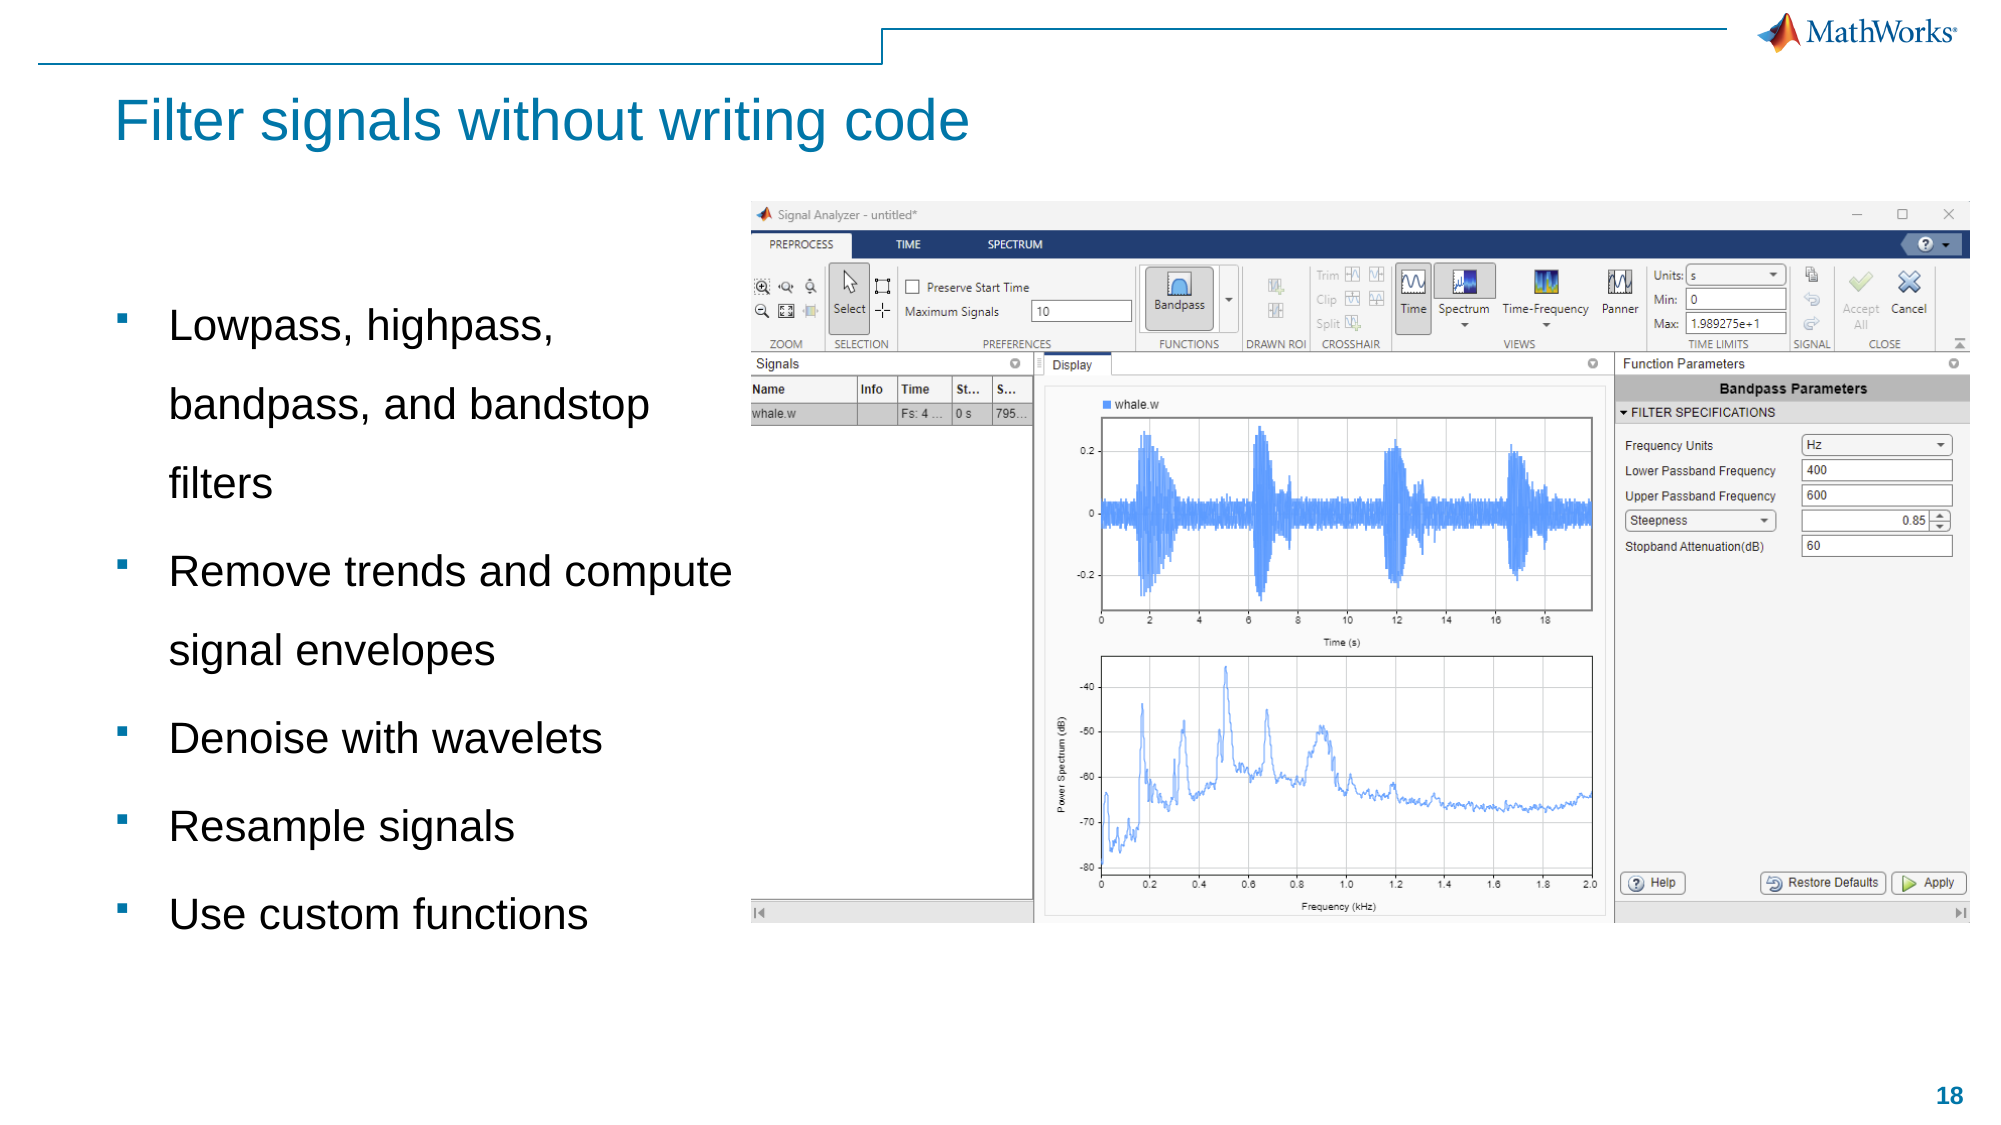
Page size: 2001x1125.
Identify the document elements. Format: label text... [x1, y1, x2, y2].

title Filter signals without writing code [99, 75, 1867, 238]
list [751, 201, 1970, 924]
picture [1751, 3, 1970, 63]
list Lowpass, highpass, bandpass, and bandstop filters Remove trends and compute signal envelopes Denoise with wavelets Resample signals Use custom functions [99, 262, 752, 953]
